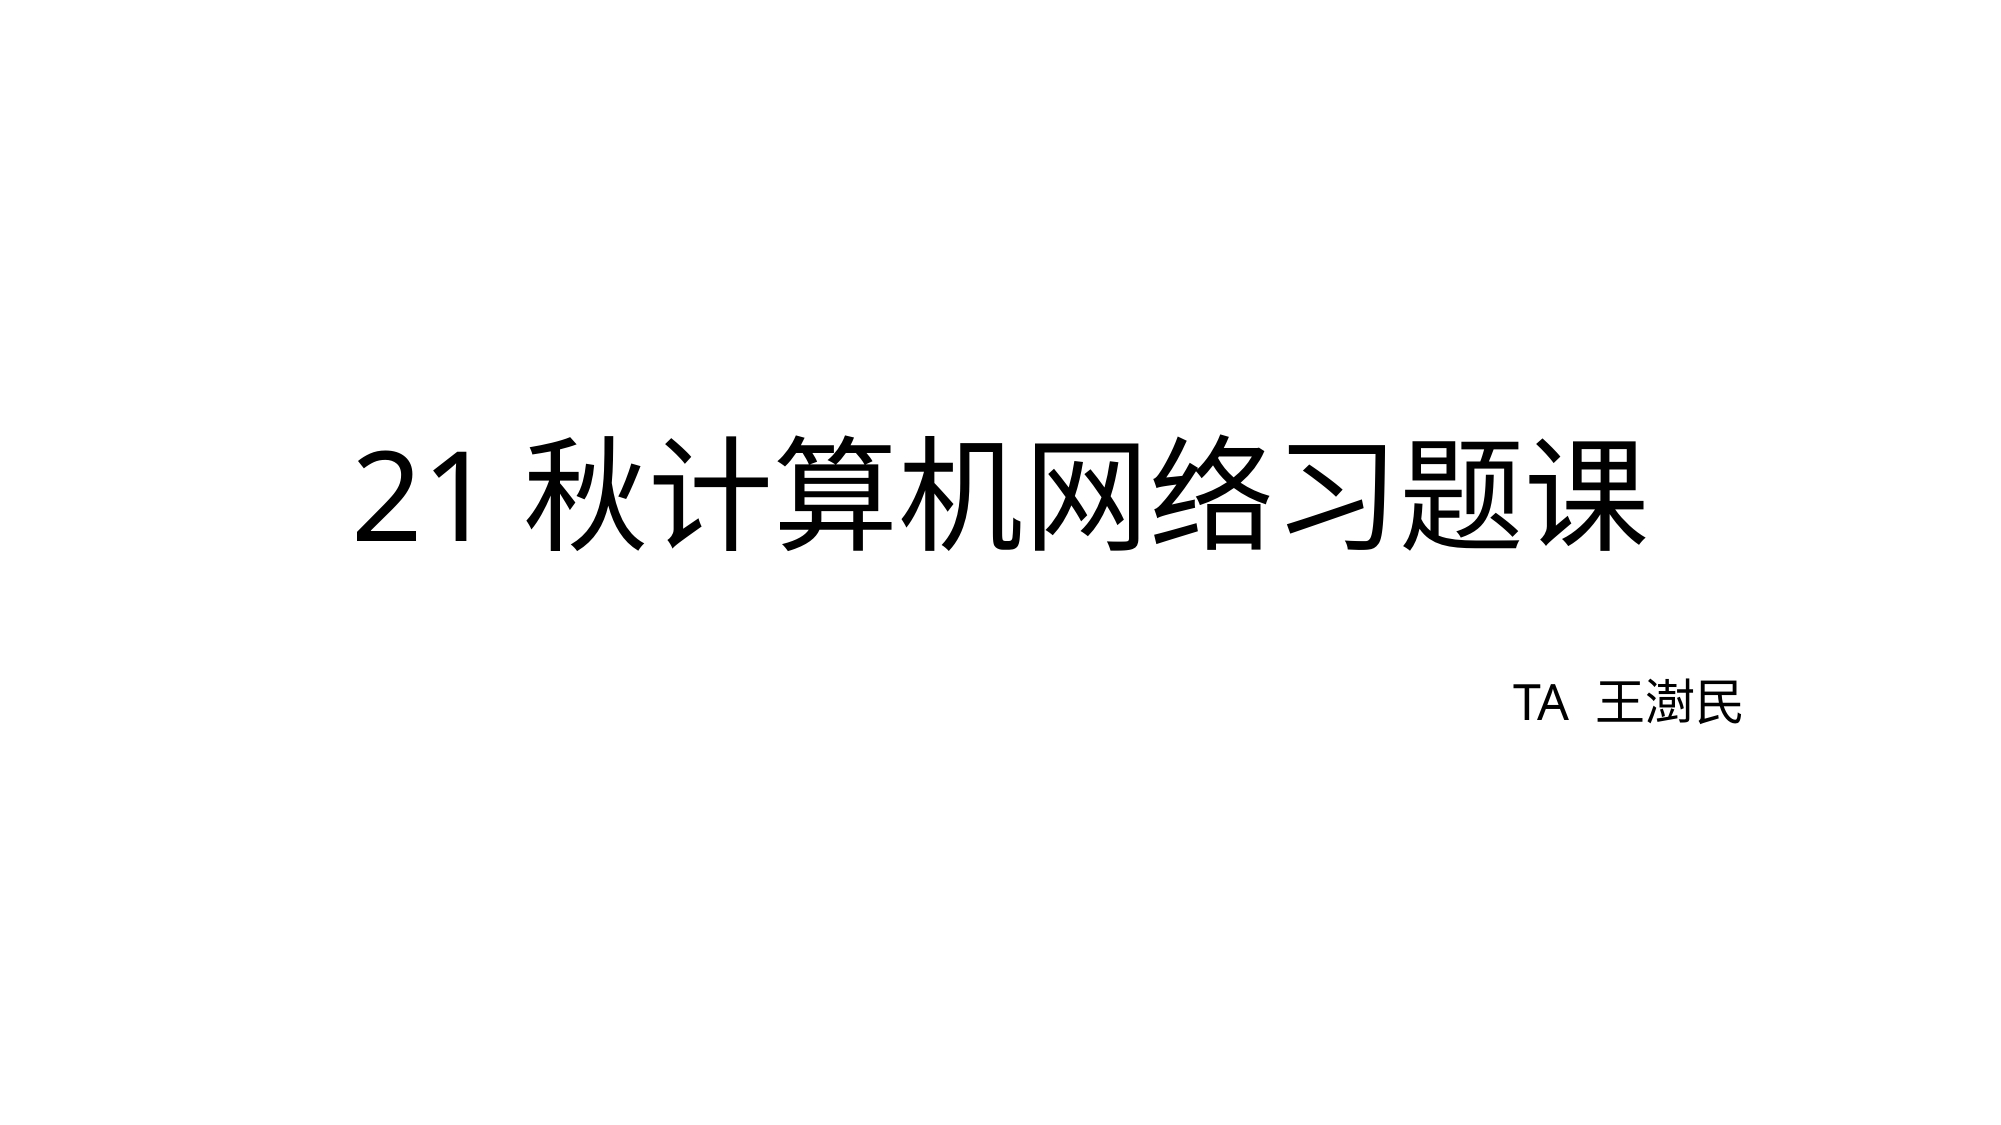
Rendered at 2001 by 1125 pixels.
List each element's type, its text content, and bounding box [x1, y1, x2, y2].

title 21秋计算机网络习题课 [249, 184, 1750, 576]
subtitle TA 王澍民 [879, 669, 2000, 941]
